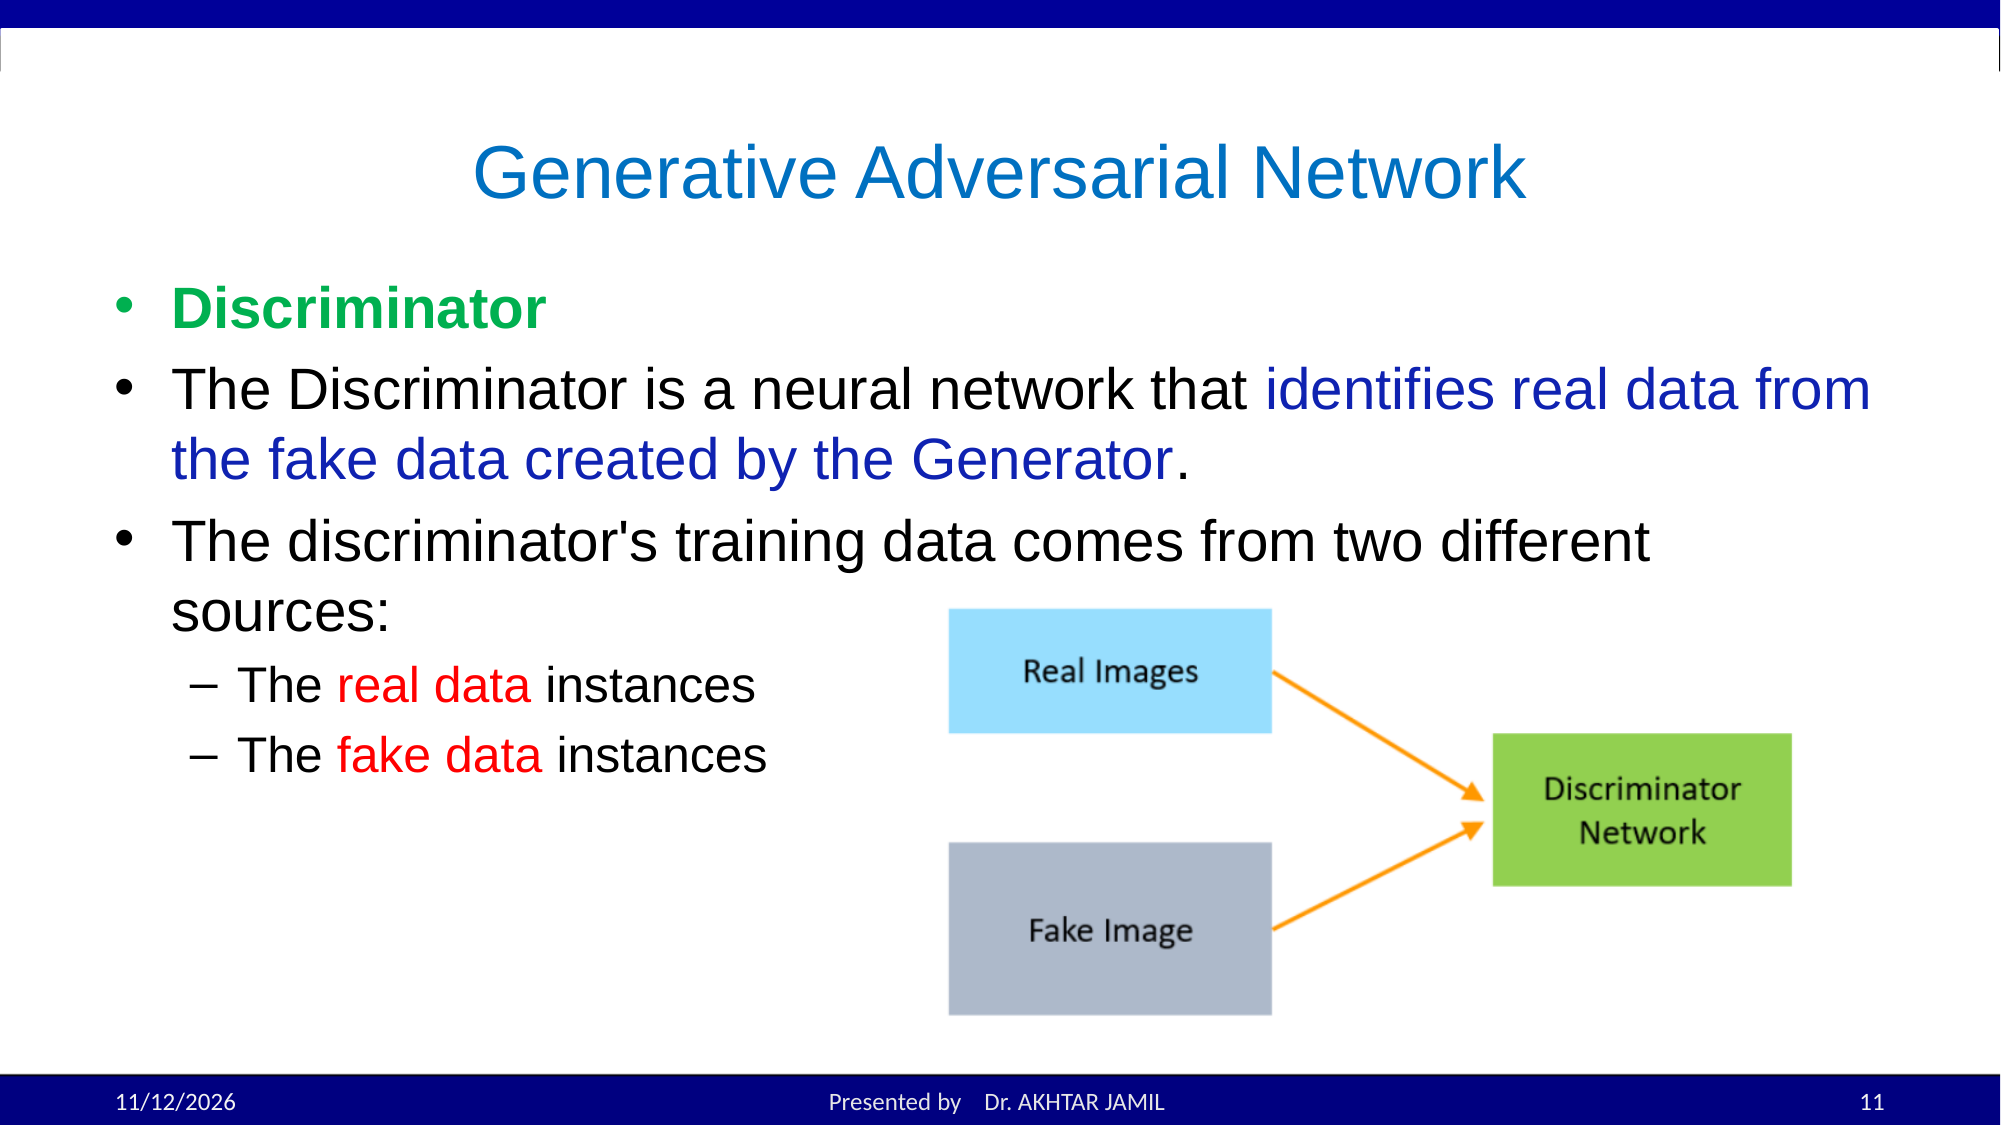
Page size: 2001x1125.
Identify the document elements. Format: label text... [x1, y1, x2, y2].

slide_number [99, 1062, 567, 1125]
picture [0, 0, 2001, 1125]
footer Presented by Dr. AKHTAR JAMIL [683, 1062, 1317, 1125]
title Generative Adversarial Network [99, 99, 1900, 238]
slide_number 11 [1433, 1062, 1900, 1125]
list Discriminator The Discriminator is a neural network that identifies real data from the fake data created by the Generator. The discriminator's training data comes from two different sources: The real data instances The fake data instances [99, 262, 1900, 1005]
